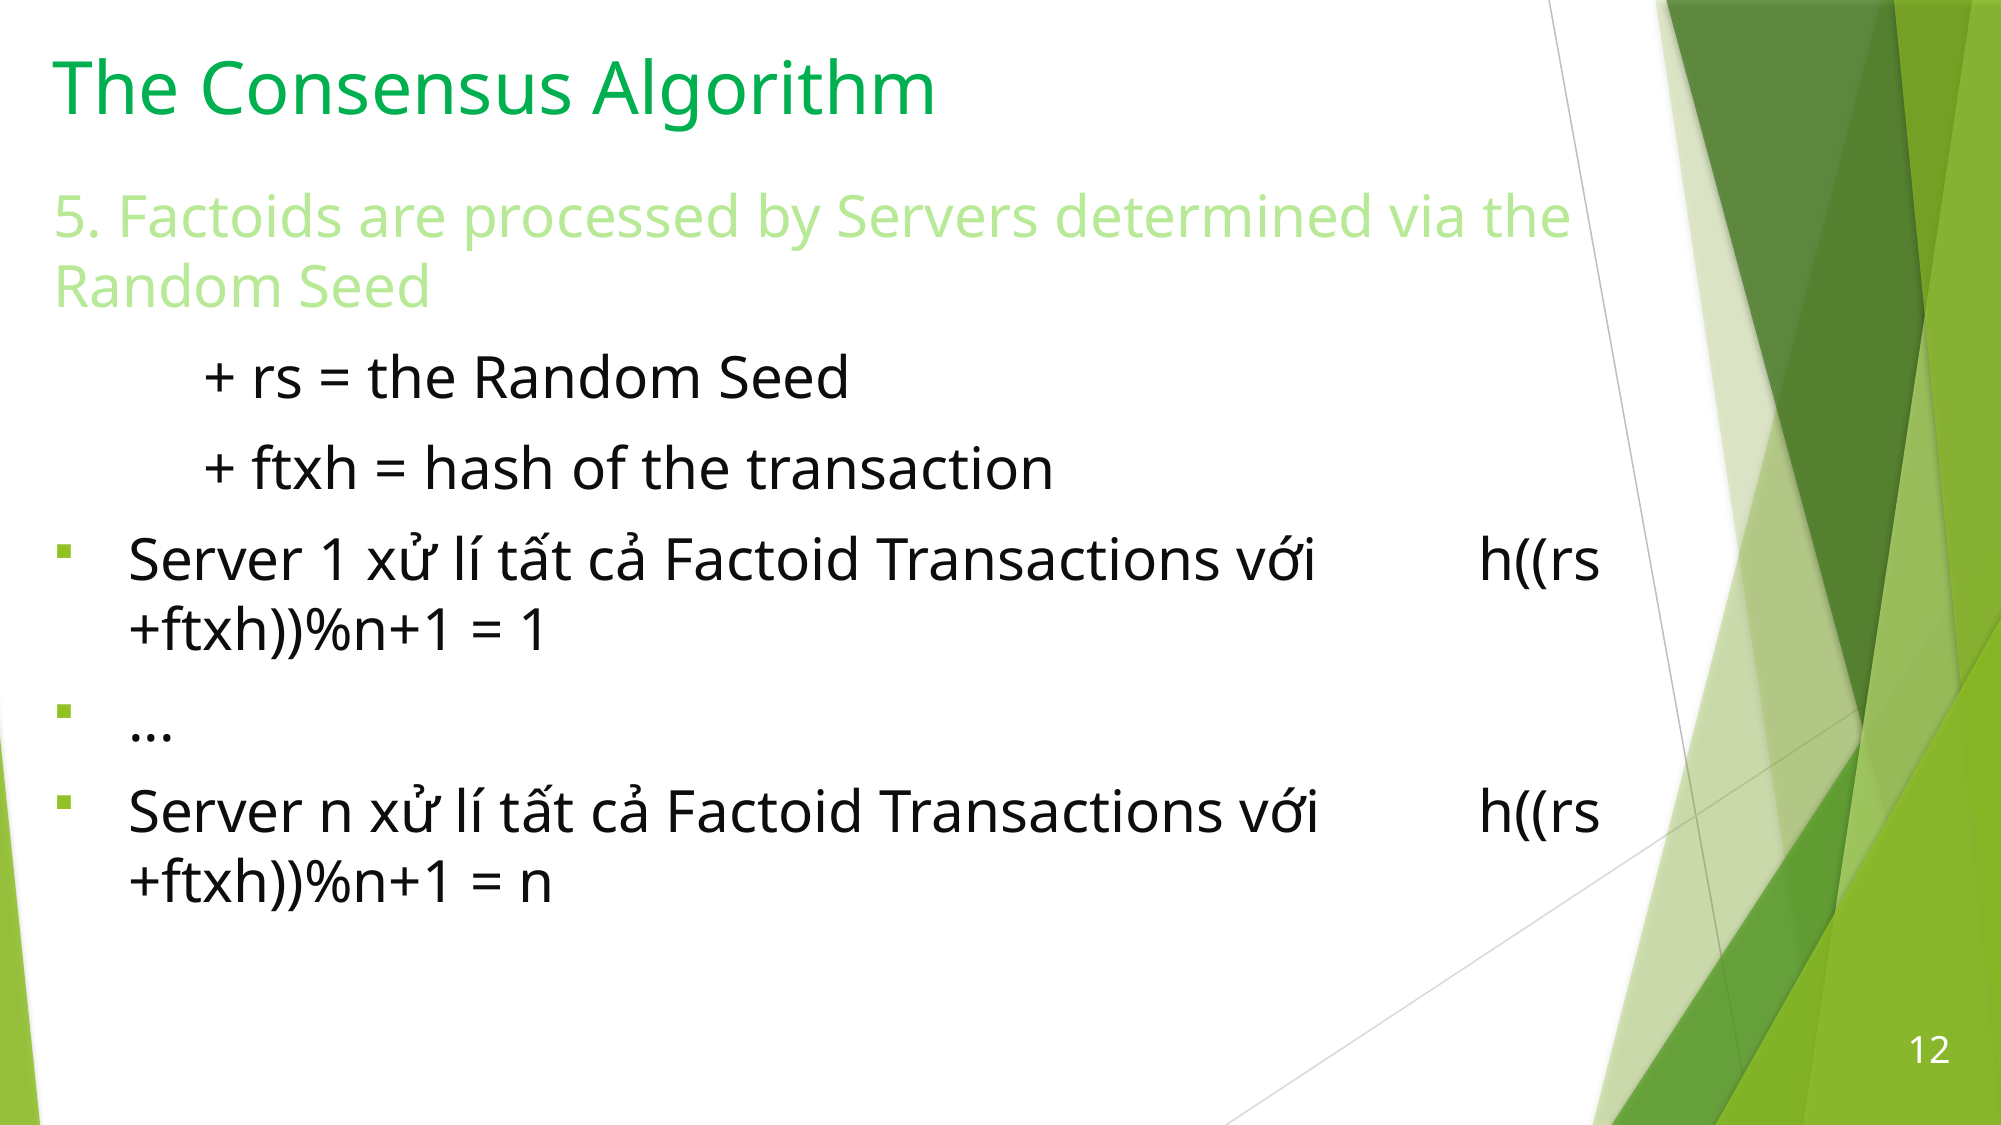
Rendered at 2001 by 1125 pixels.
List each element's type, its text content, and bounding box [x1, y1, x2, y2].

slide_number 12 [1776, 1021, 1966, 1082]
list 5. Factoids are processed by Servers determined via the Random Seed + rs ​= the Random Seed + ftxh ​= hash of the transaction Server 1 xử lí tất cả Factoid Transactions với h((rs​+ftxh​))%n​+1 = 1 ... Server n xử lí tất cả Factoid Transactions với h((rs​+ftxh​))%n​+1 = n [38, 172, 1694, 1075]
title The Consensus Algorithm [37, 33, 1693, 138]
